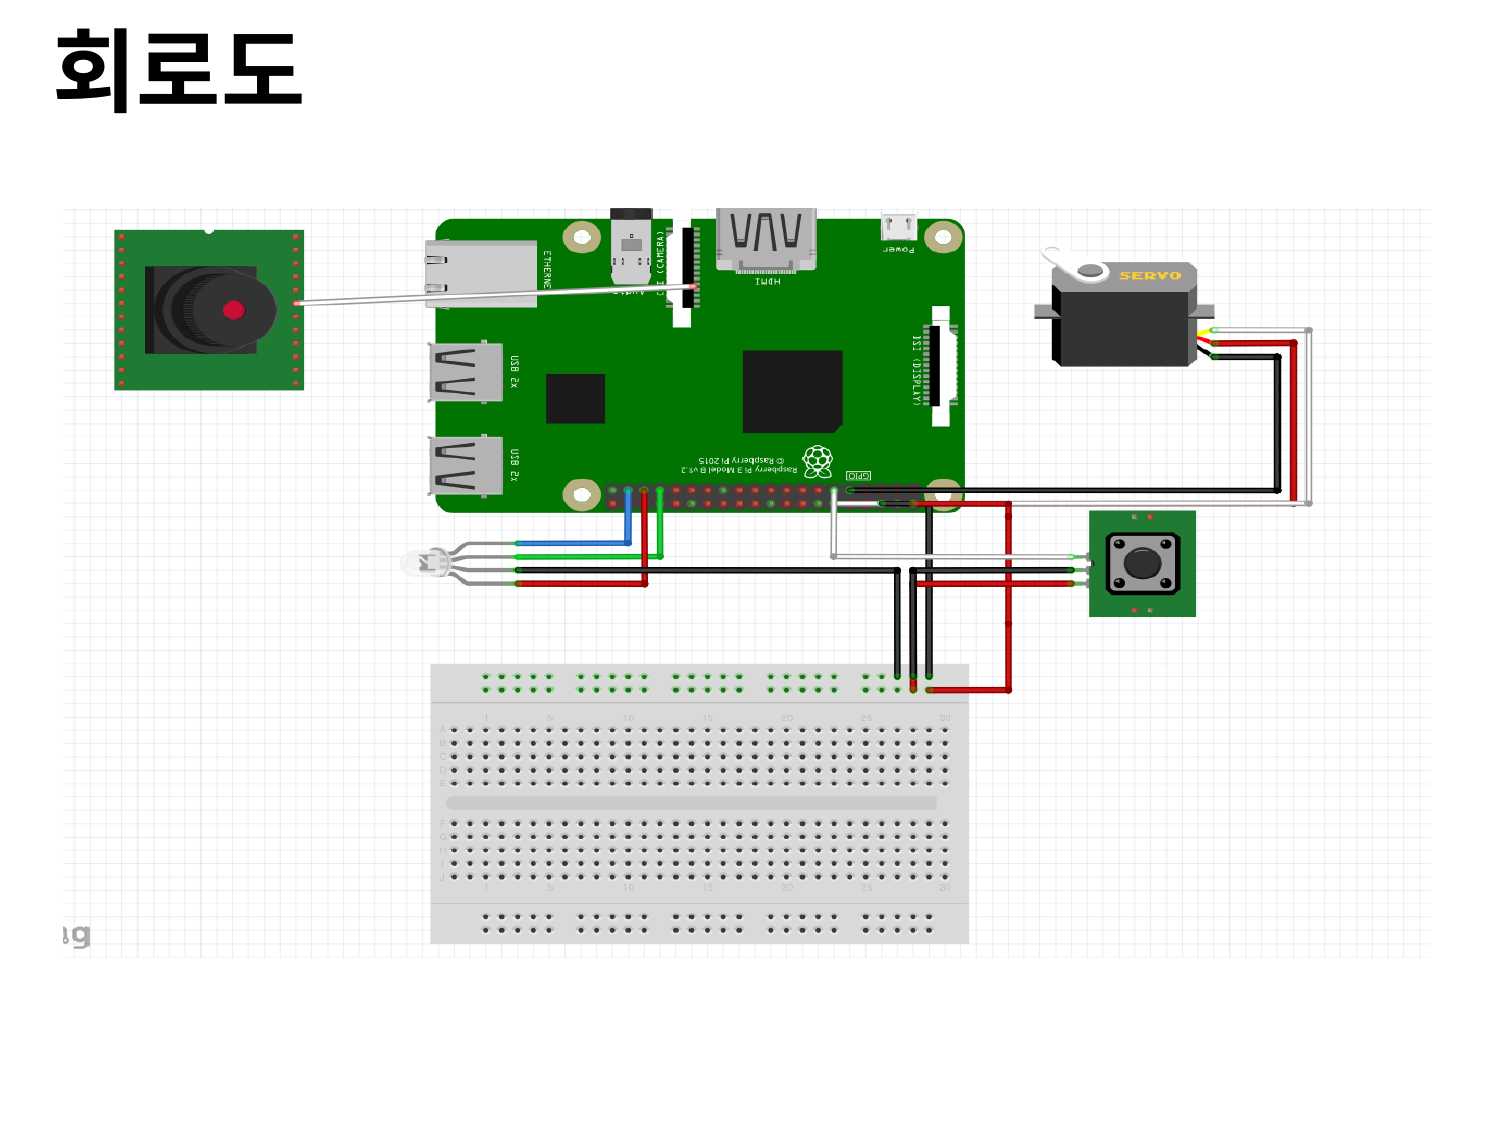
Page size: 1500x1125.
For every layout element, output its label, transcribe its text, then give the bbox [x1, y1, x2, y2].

picture [62, 207, 1431, 959]
text_box 회로도 [37, 0, 1500, 138]
